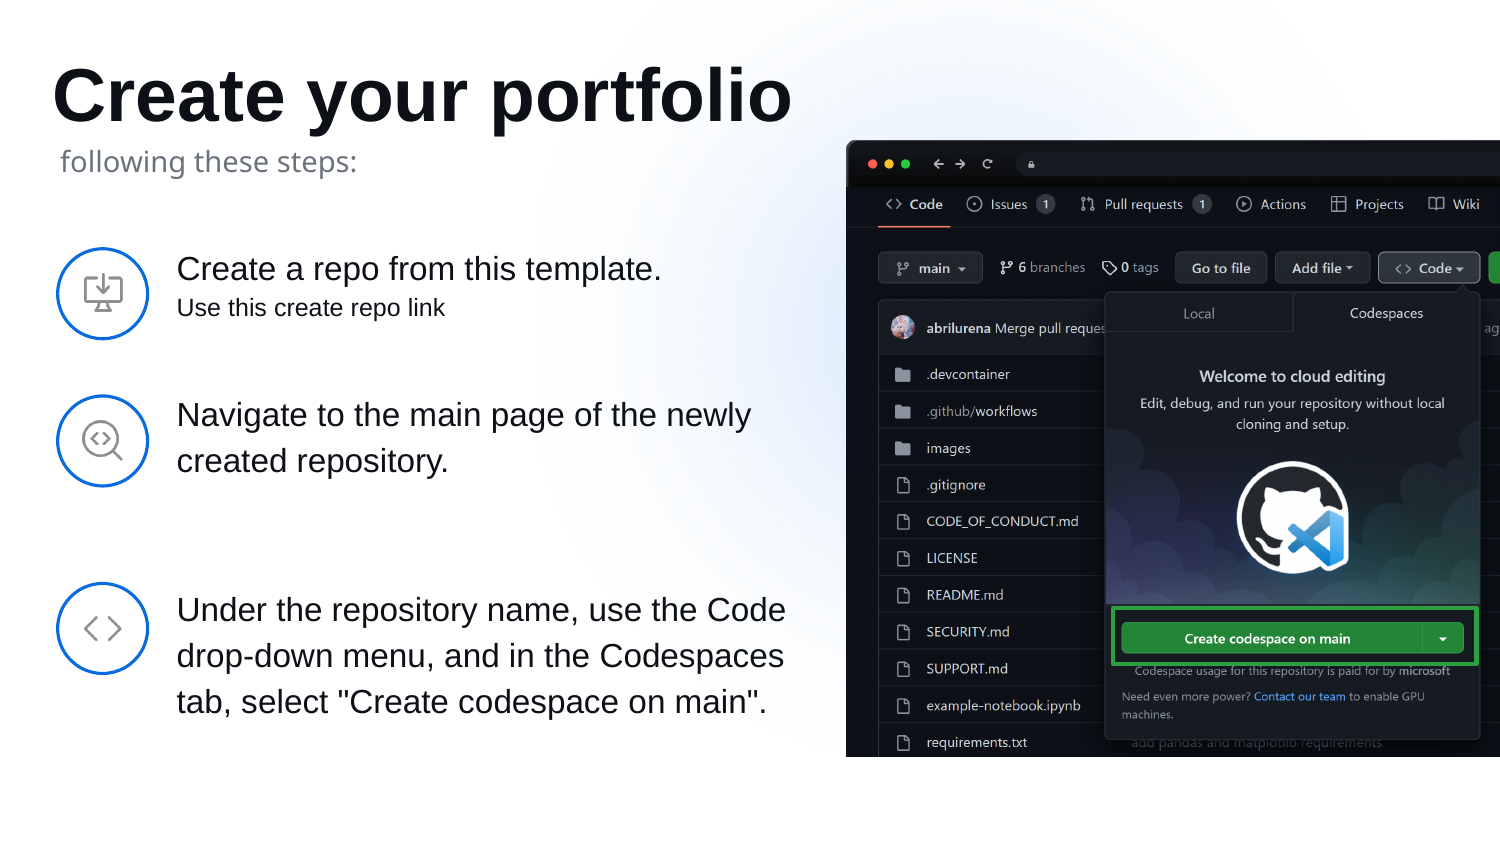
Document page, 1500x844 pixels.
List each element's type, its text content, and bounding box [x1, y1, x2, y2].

title Create your portfolio [37, 19, 536, 163]
text_box Create a repo from this template. Use this create repo link Navigate to the main page of the newly created repository. Under the repository name, use the Code drop-down menu, and in the Codespaces tab, select "Create codespace on main". [176, 240, 538, 757]
text_box [57, 395, 148, 486]
text_box [57, 248, 148, 339]
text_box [845, 140, 1500, 758]
picture [541, 0, 1386, 751]
text_box [57, 583, 148, 674]
subtitle following these steps: [45, 163, 536, 182]
picture [81, 608, 123, 649]
picture [82, 420, 124, 462]
picture [81, 272, 124, 315]
